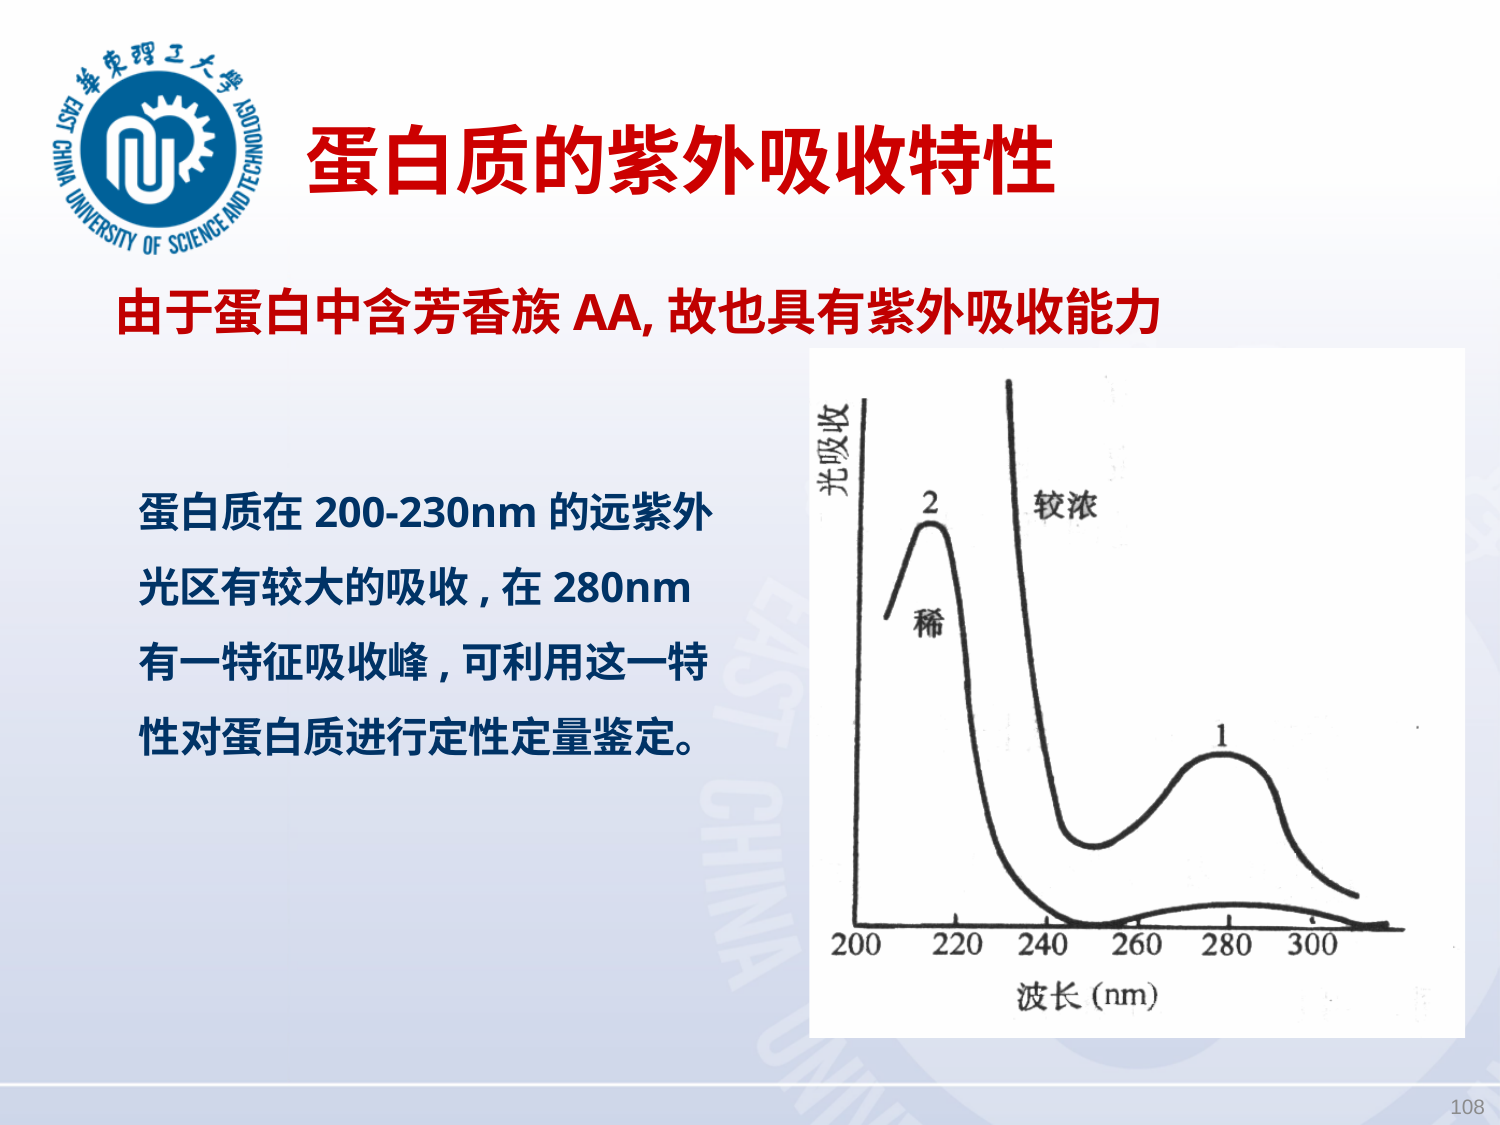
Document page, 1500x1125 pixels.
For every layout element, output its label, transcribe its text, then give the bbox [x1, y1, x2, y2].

picture [0, 0, 1500, 1125]
title 蛋白质的紫外吸收特性 [174, 45, 1299, 233]
text_box 由于蛋白中含芳香族AA,故也具有紫外吸收能力 蛋白质在200-230nm的远紫外光区有较大的吸收,在280nm有一特征吸收峰,可利用这一特性对蛋白质进行定性定量鉴定。 [112, 280, 1416, 1000]
text_box [809, 348, 1466, 1038]
slide_number 108 [1149, 1087, 1500, 1125]
